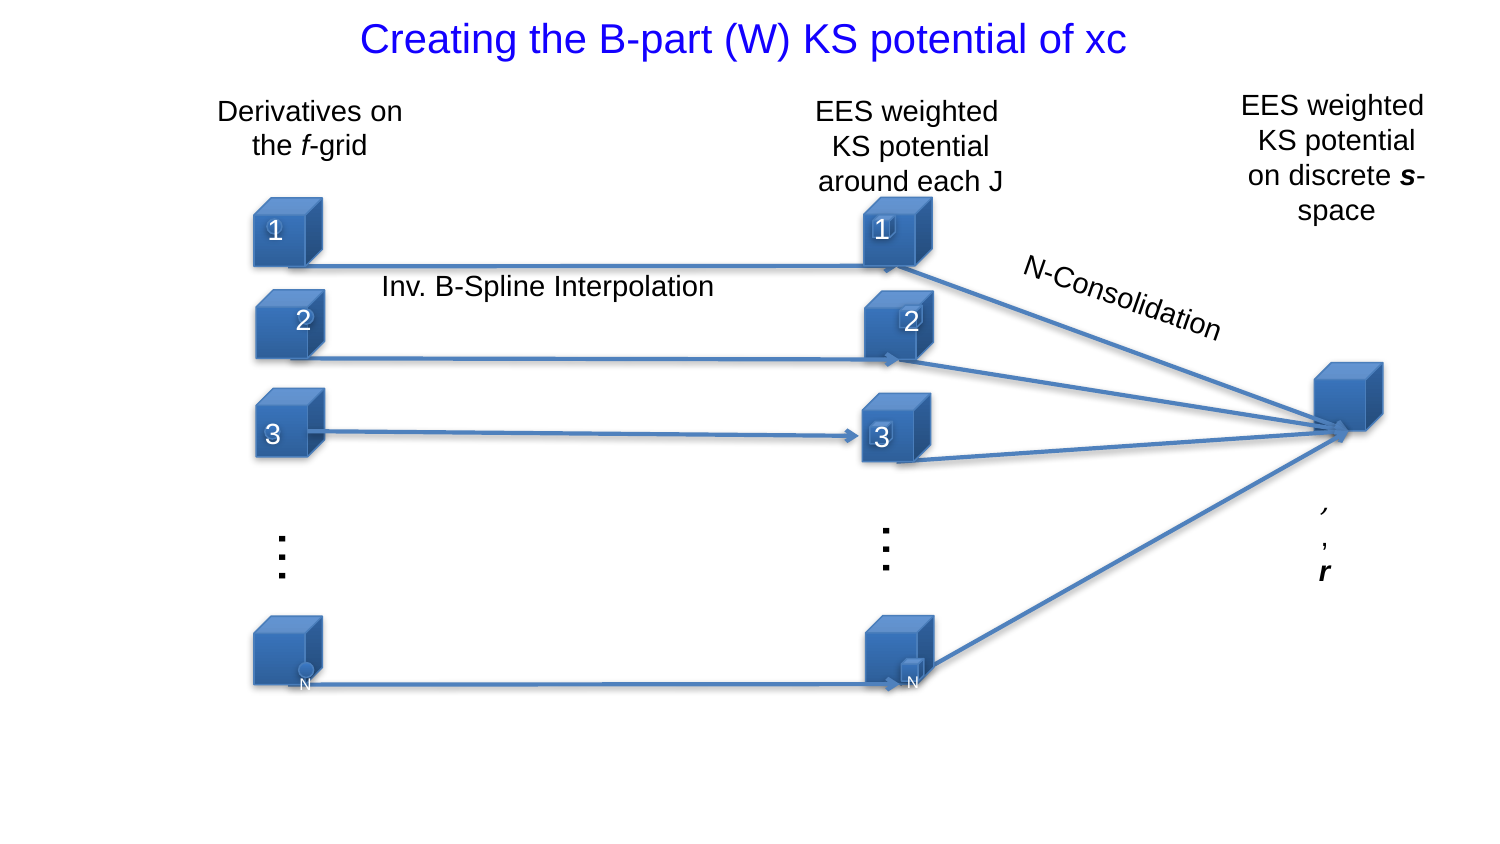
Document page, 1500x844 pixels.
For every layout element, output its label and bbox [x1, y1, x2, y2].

text_box [1194, 78, 1480, 608]
text_box [307, 430, 860, 437]
text_box [0, 84, 526, 811]
text_box [526, 84, 1093, 818]
text_box [1096, 239, 1315, 659]
